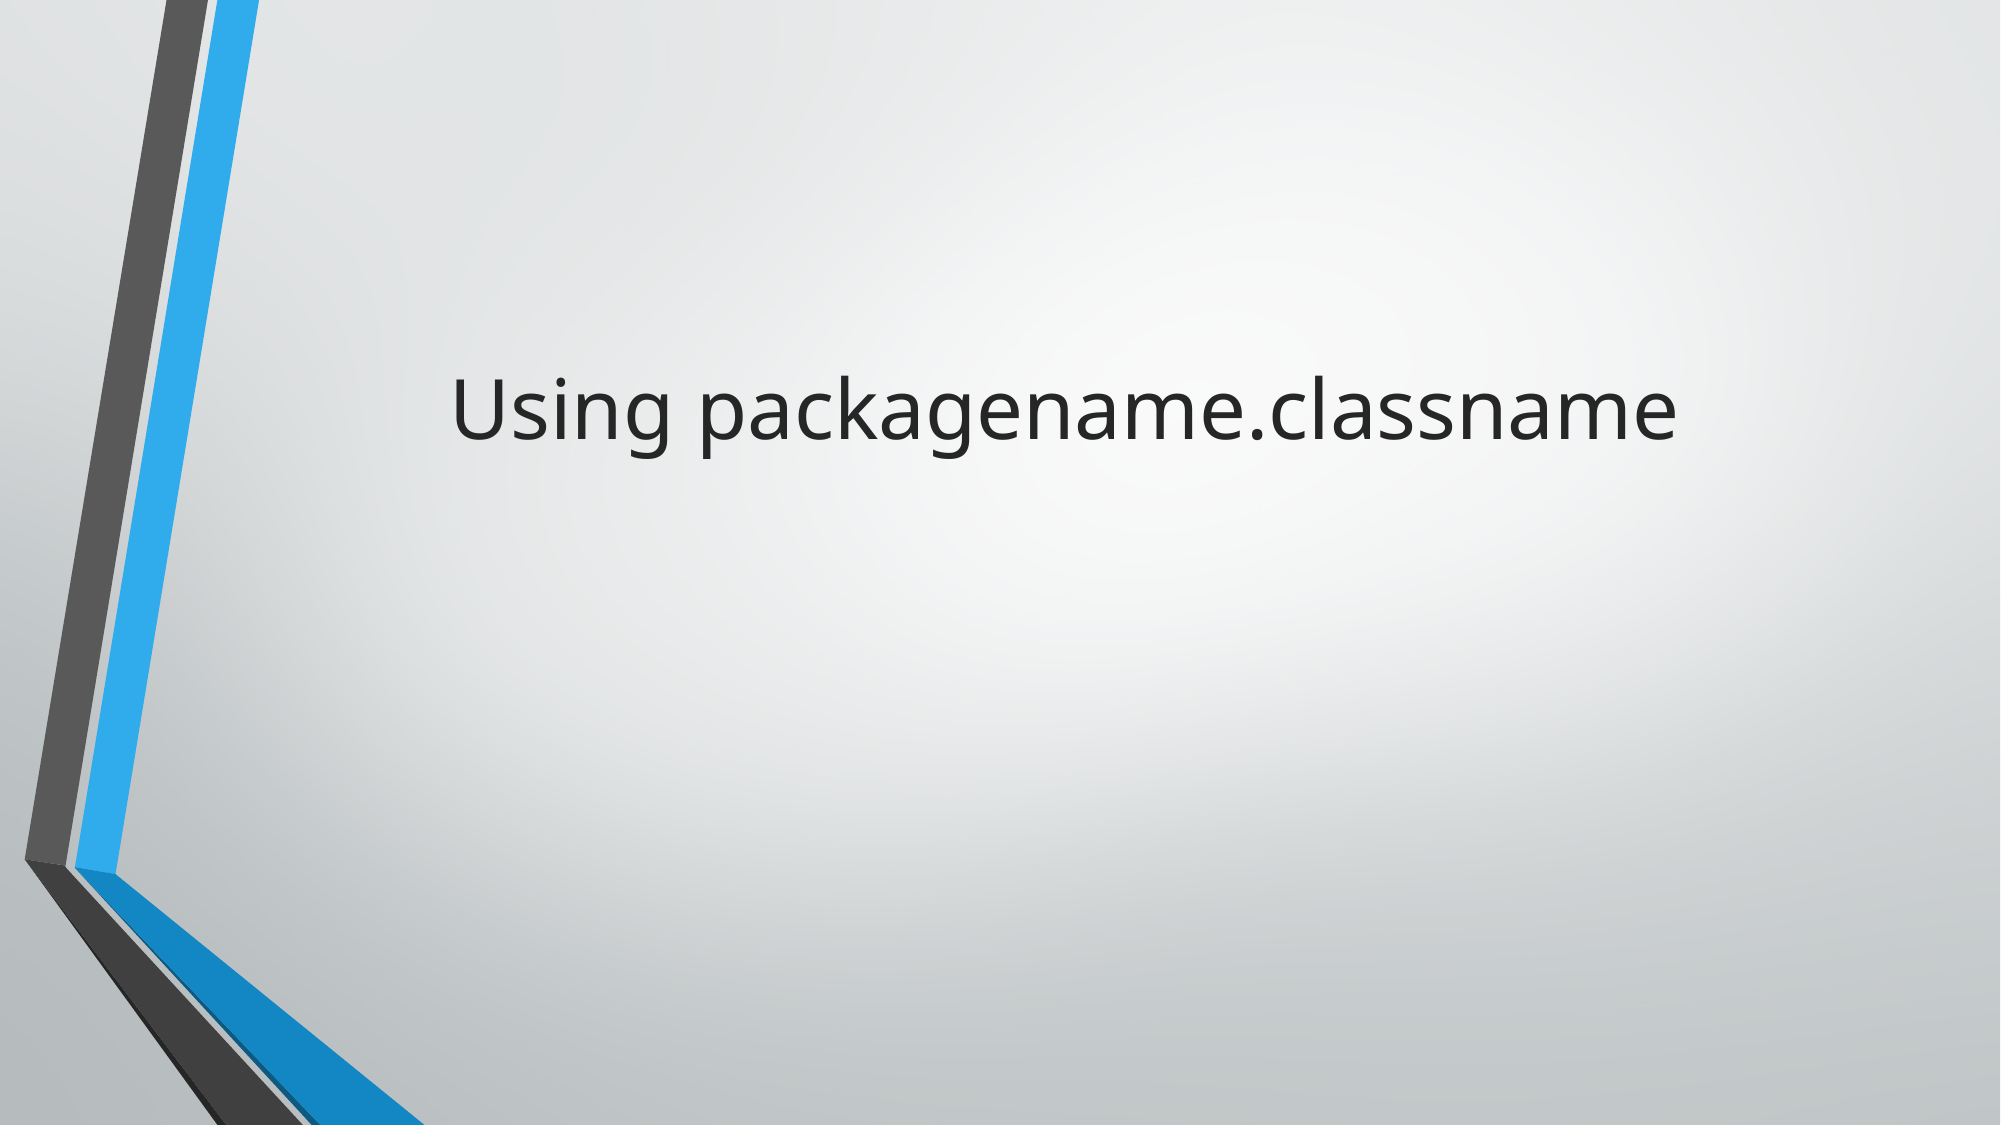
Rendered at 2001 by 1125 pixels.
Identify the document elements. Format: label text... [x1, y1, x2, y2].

title Using packagename.classname [243, 112, 1887, 801]
